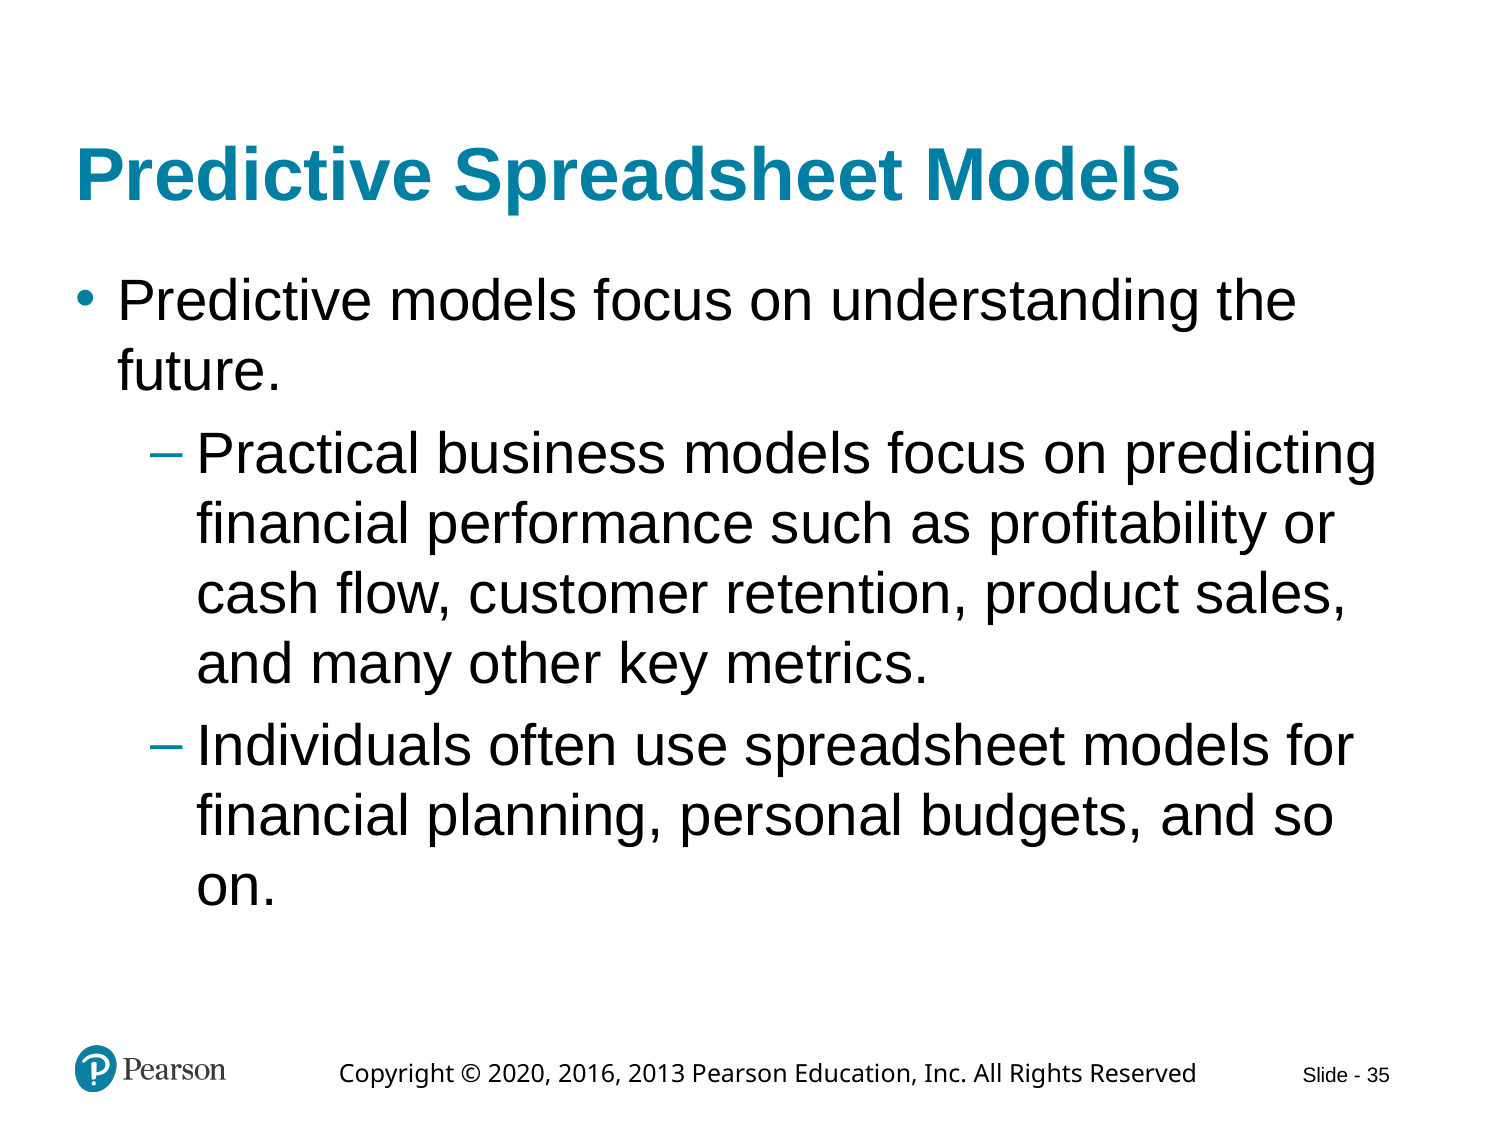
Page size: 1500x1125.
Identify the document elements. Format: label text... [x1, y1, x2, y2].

picture [75, 1045, 90, 1061]
title Predictive Spreadsheet Models [75, 35, 1425, 216]
picture [101, 1045, 226, 1092]
list Predictive models focus on understanding the future. Practical business models focus on predicting financial performance such as profitability or cash flow, customer retention, product sales, and many other key metrics. Individuals often use spreadsheet models for financial planning, personal budgets, and so on. [75, 262, 1425, 1005]
picture [83, 1054, 109, 1079]
picture [75, 1078, 86, 1092]
